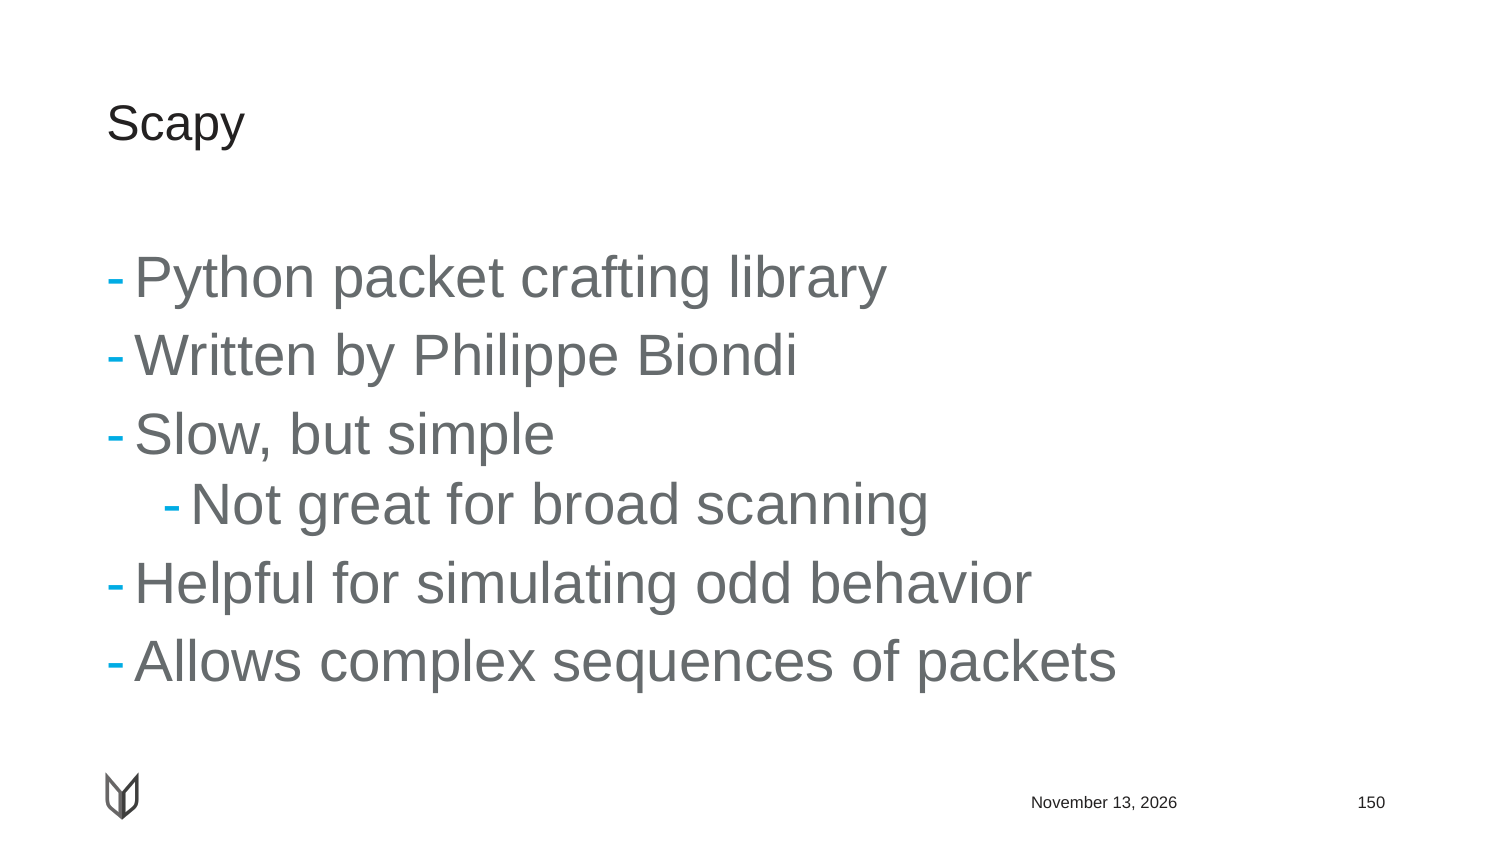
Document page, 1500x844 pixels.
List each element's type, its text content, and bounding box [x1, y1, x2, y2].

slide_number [1016, 784, 1324, 815]
picture [105, 772, 139, 820]
title Scapy [106, 96, 1400, 220]
list Python packet crafting library Written by Philippe Biondi Slow, but simple Not great for broad scanning Helpful for simulating odd behavior Allows complex sequences of packets [106, 246, 1400, 768]
slide_number 150 [1324, 784, 1400, 815]
